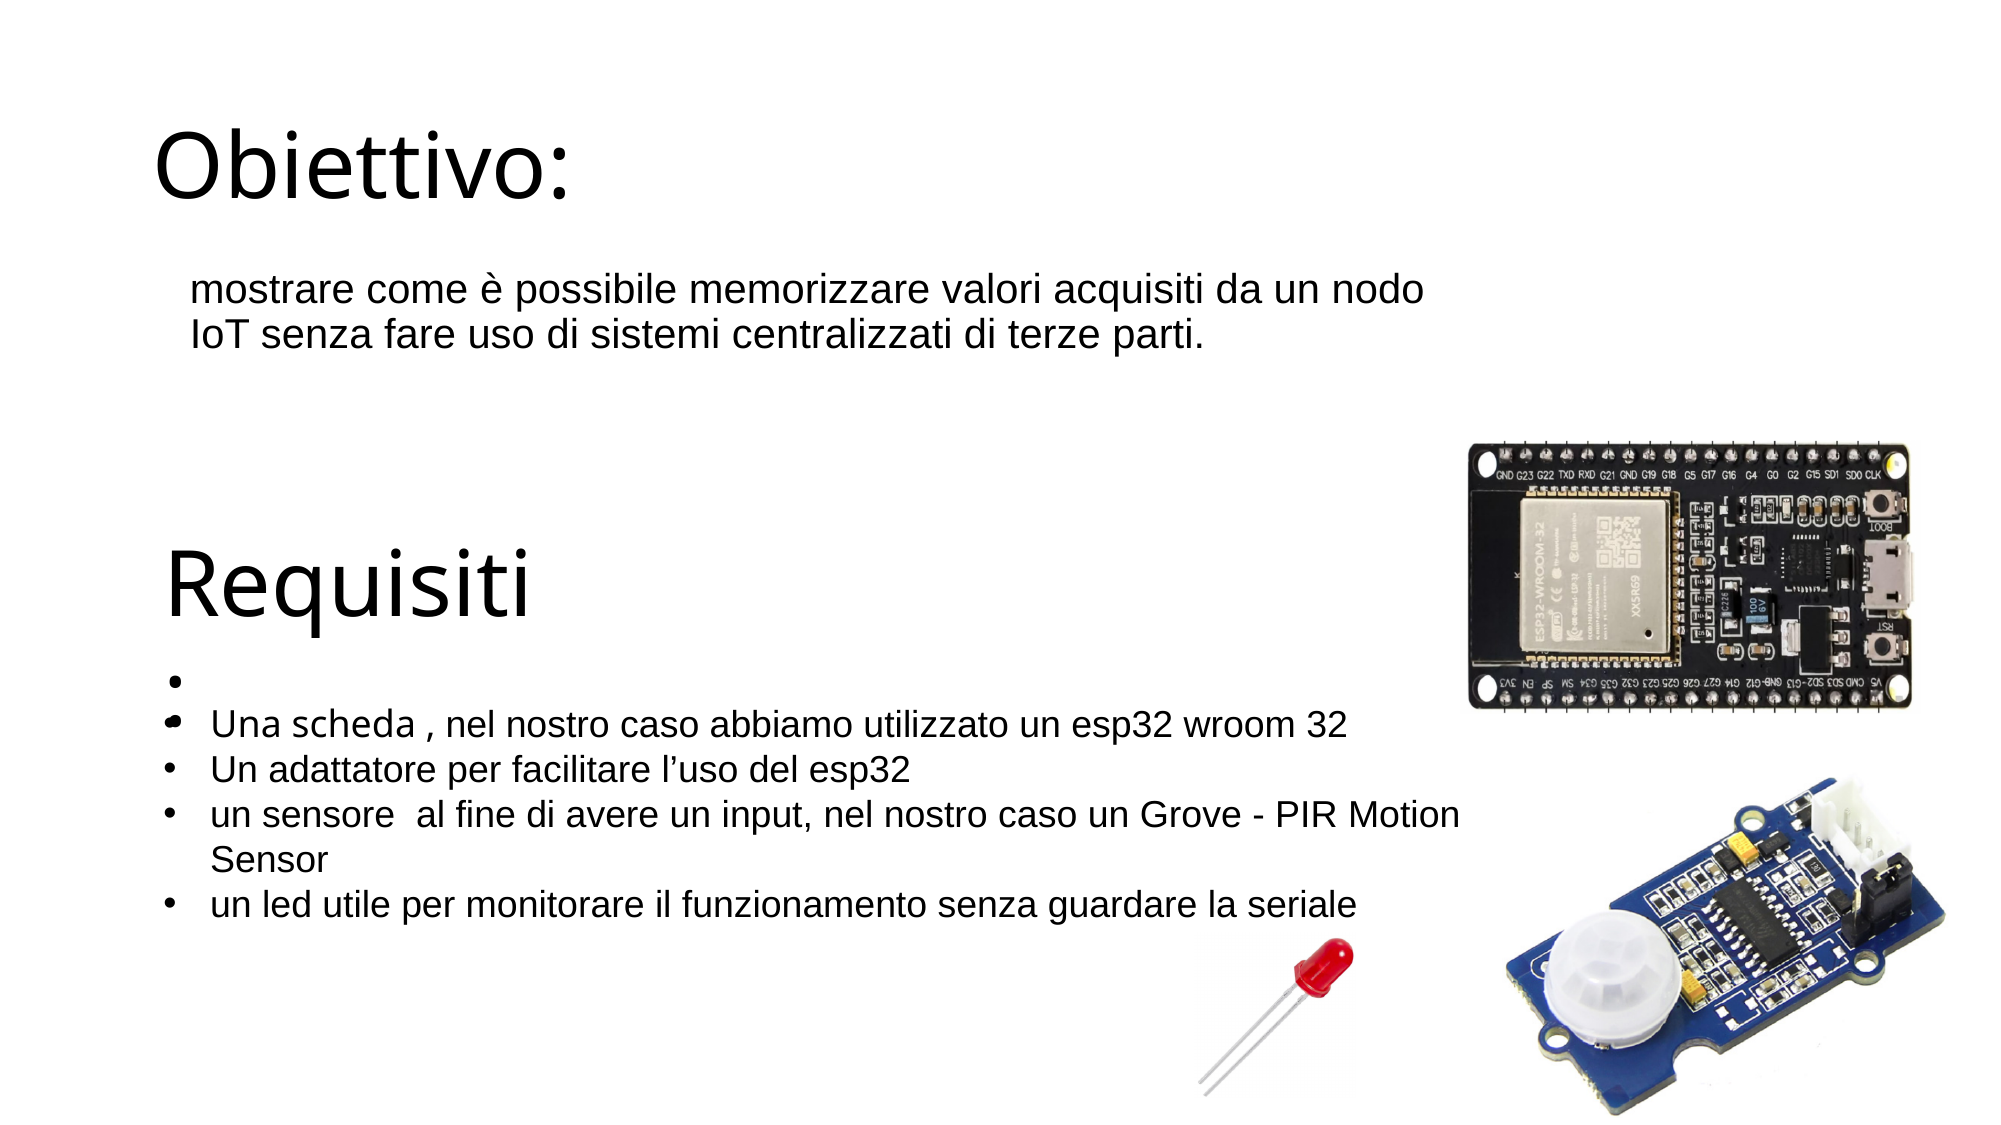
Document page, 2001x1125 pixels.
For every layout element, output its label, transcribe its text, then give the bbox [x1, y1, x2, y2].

text_box Requisiti: [148, 517, 569, 692]
picture [1194, 931, 1357, 1098]
text_box Una scheda , nel nostro caso abbiamo utilizzato un esp32 wroom 32 Un adattatore per facilitare l’uso del esp32 un sensore al fine di avere un input, nel nostro caso un Grove - PIR Motion Sensor un led utile per monitorare il funzionamento senza guardare la seriale [148, 692, 1511, 978]
list mostrare come è possibile memorizzare valori acquisiti da un nodo IoT senza fare uso di sistemi centralizzati di terze parti. [174, 260, 1442, 441]
title Obiettivo: [137, 59, 1863, 278]
picture [1461, 347, 1975, 1118]
